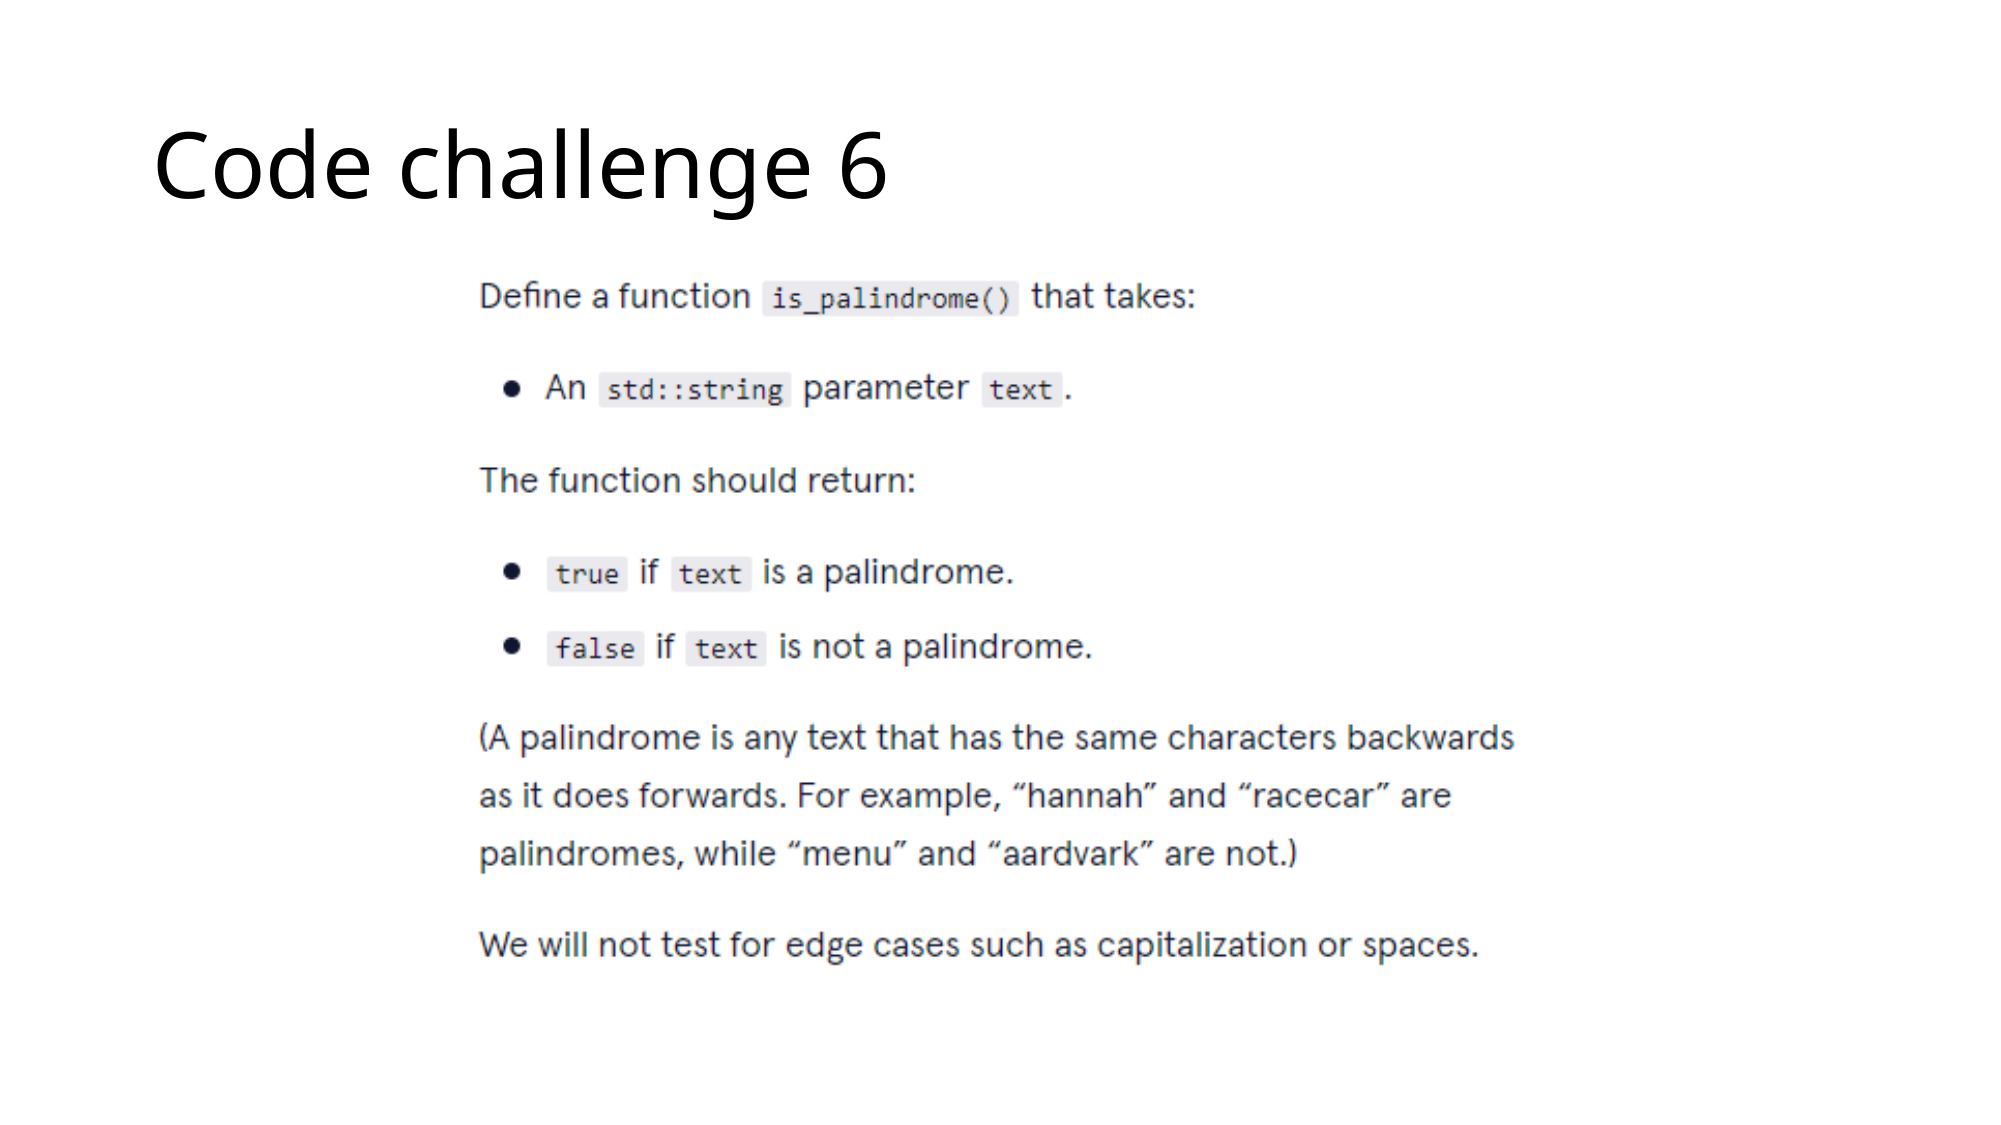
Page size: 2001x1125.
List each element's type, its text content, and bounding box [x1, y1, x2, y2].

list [473, 268, 1529, 982]
title Code challenge 6 [137, 59, 1863, 278]
